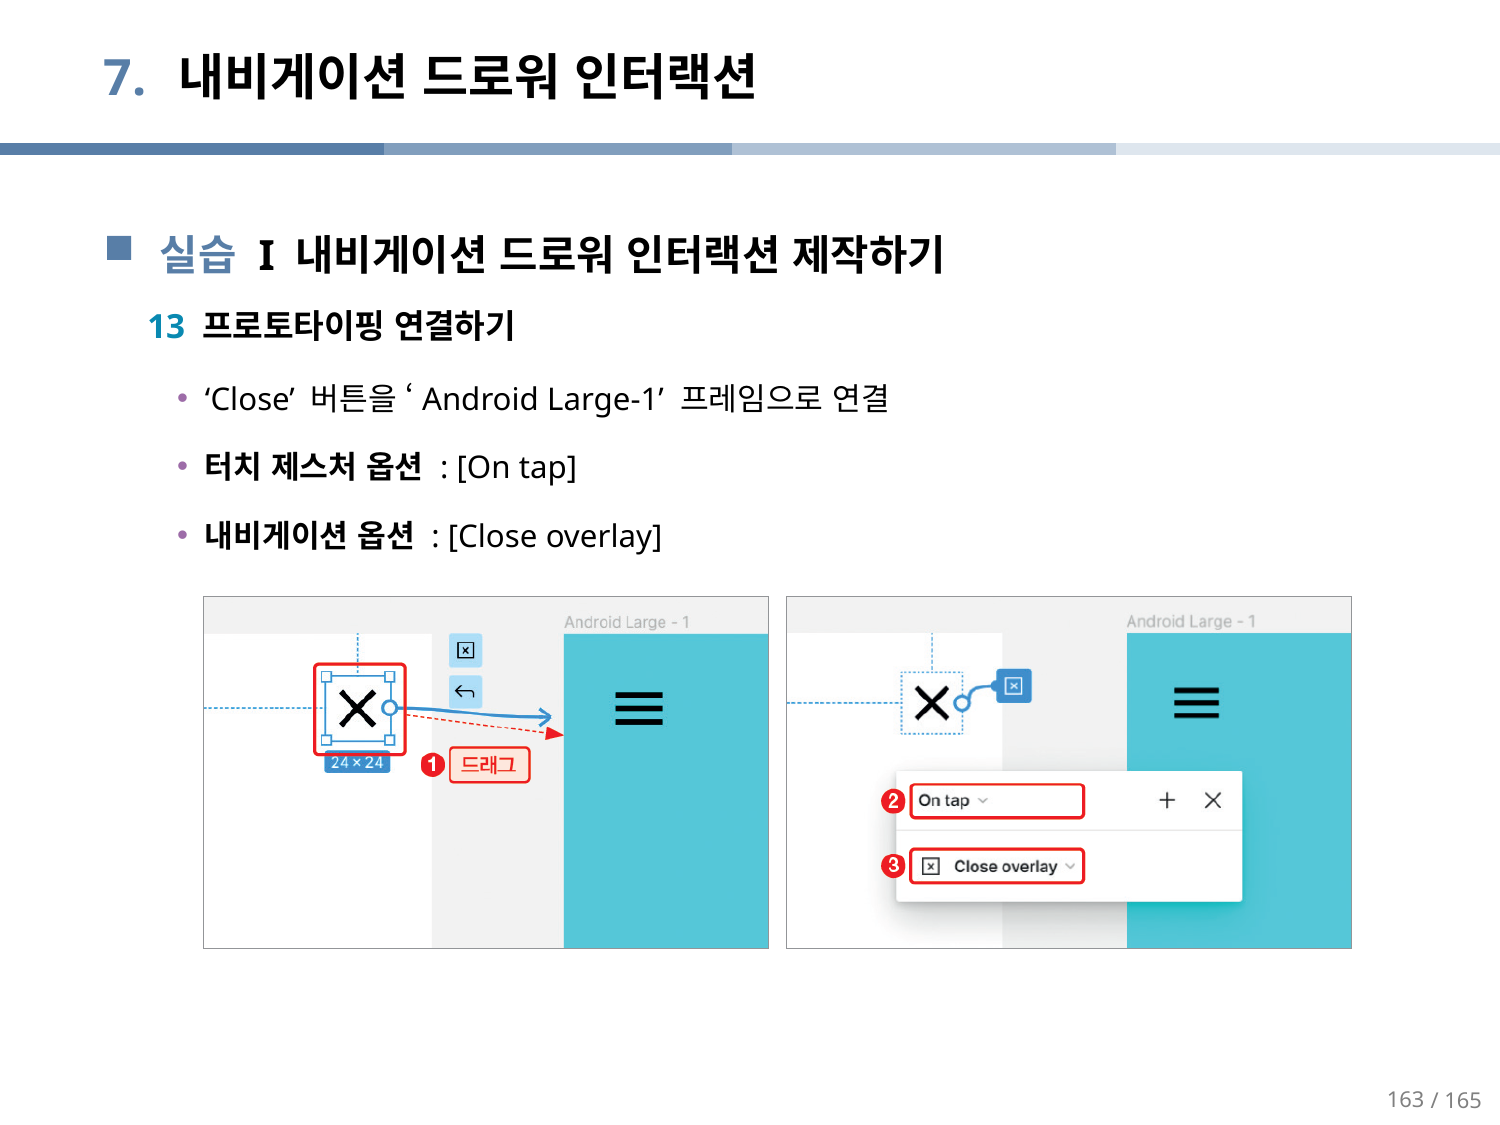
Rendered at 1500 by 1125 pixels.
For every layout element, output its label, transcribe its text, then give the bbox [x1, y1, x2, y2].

picture [194, 585, 1359, 955]
list 실습 I 내비게이션 드로워 인터랙션 제작하기 13 프로토타이핑 연결하기 ‘Close’ 버튼을 ‘Android Large-1’ 프레임으로 연결 터치 제스처 옵션 : [On tap] 내비게이션 옵션 : [Close overlay] [88, 196, 1412, 1083]
title 내비게이션 드로워 인터랙션 [88, 29, 1211, 121]
